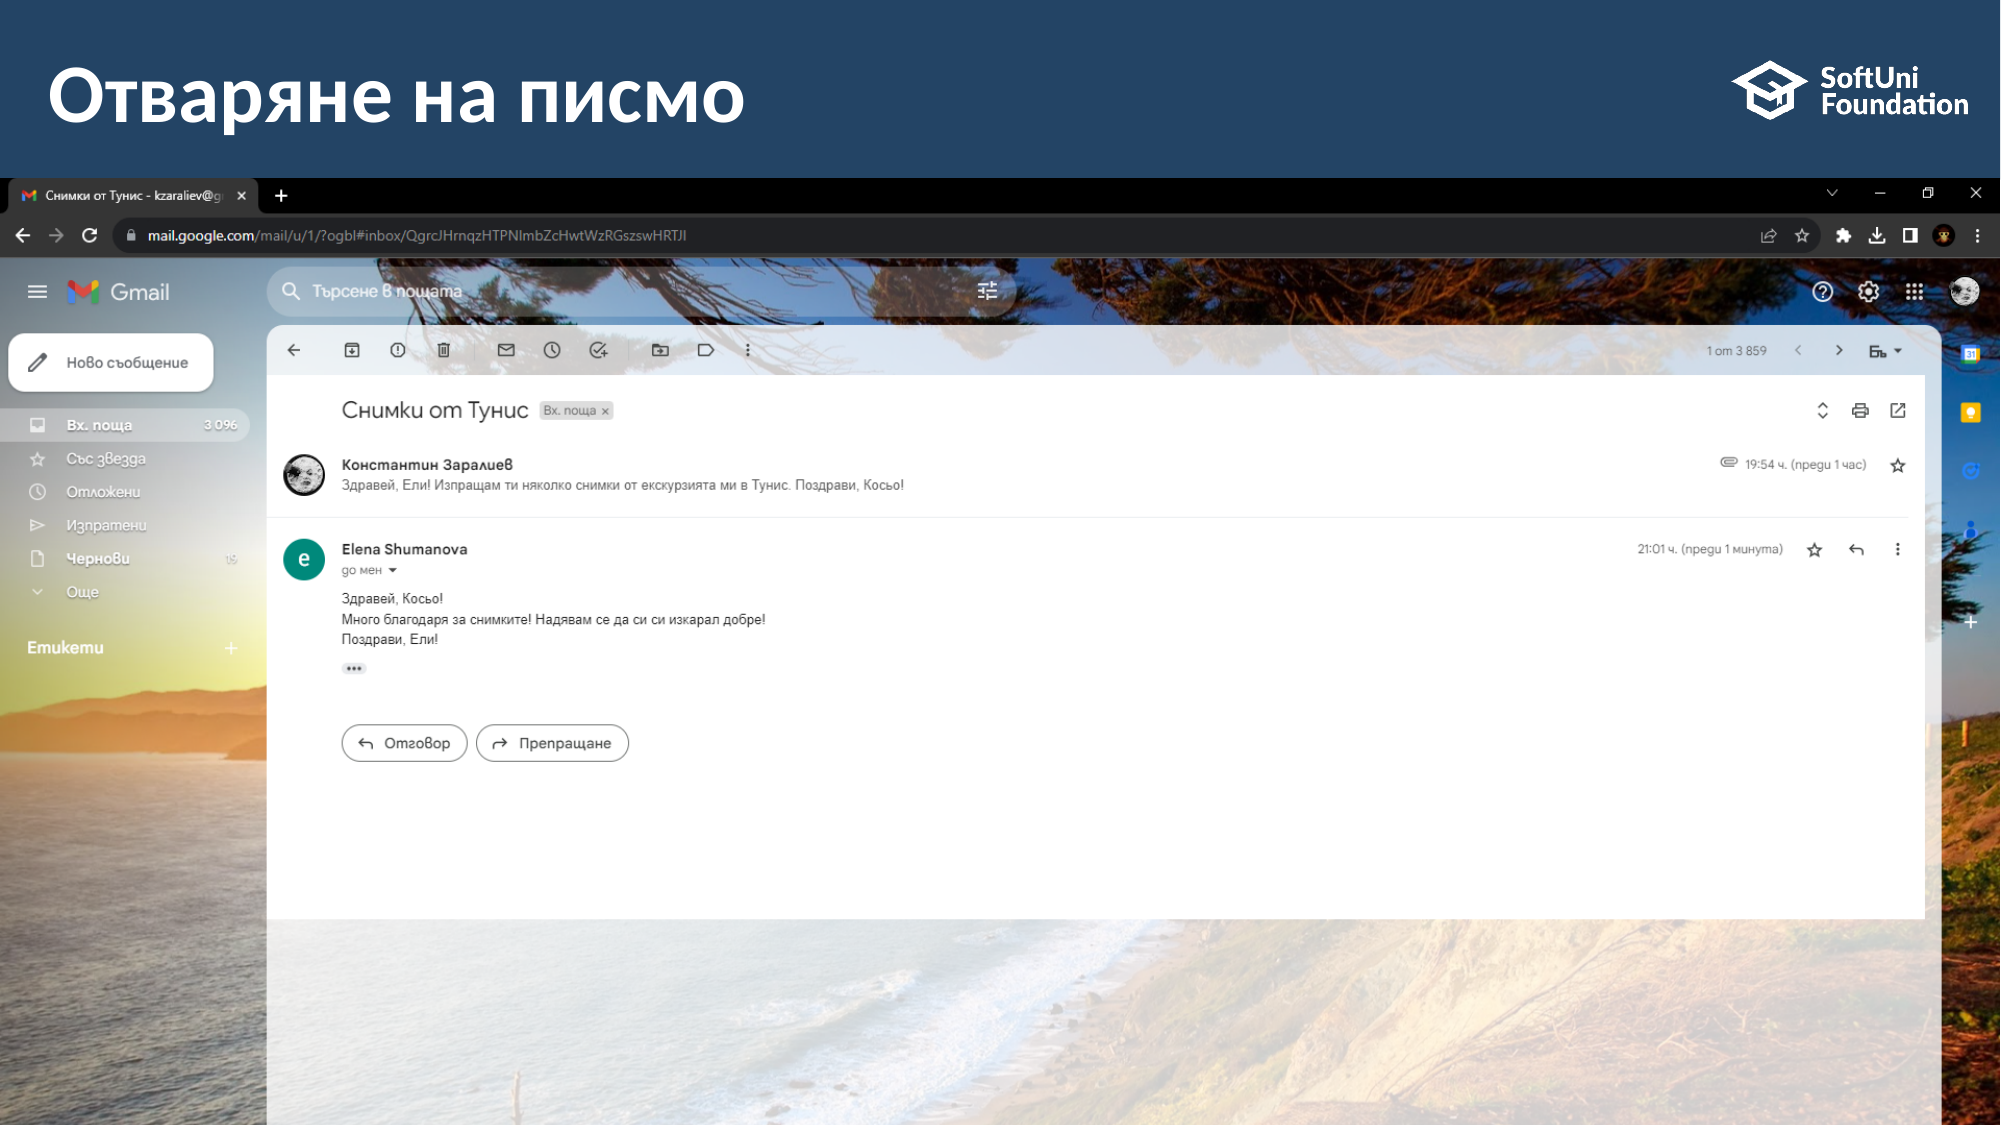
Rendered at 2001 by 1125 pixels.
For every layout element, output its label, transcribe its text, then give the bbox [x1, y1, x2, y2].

picture [1731, 60, 1968, 120]
title Отваряне на писмо [31, 16, 1716, 162]
picture [0, 178, 2000, 1125]
